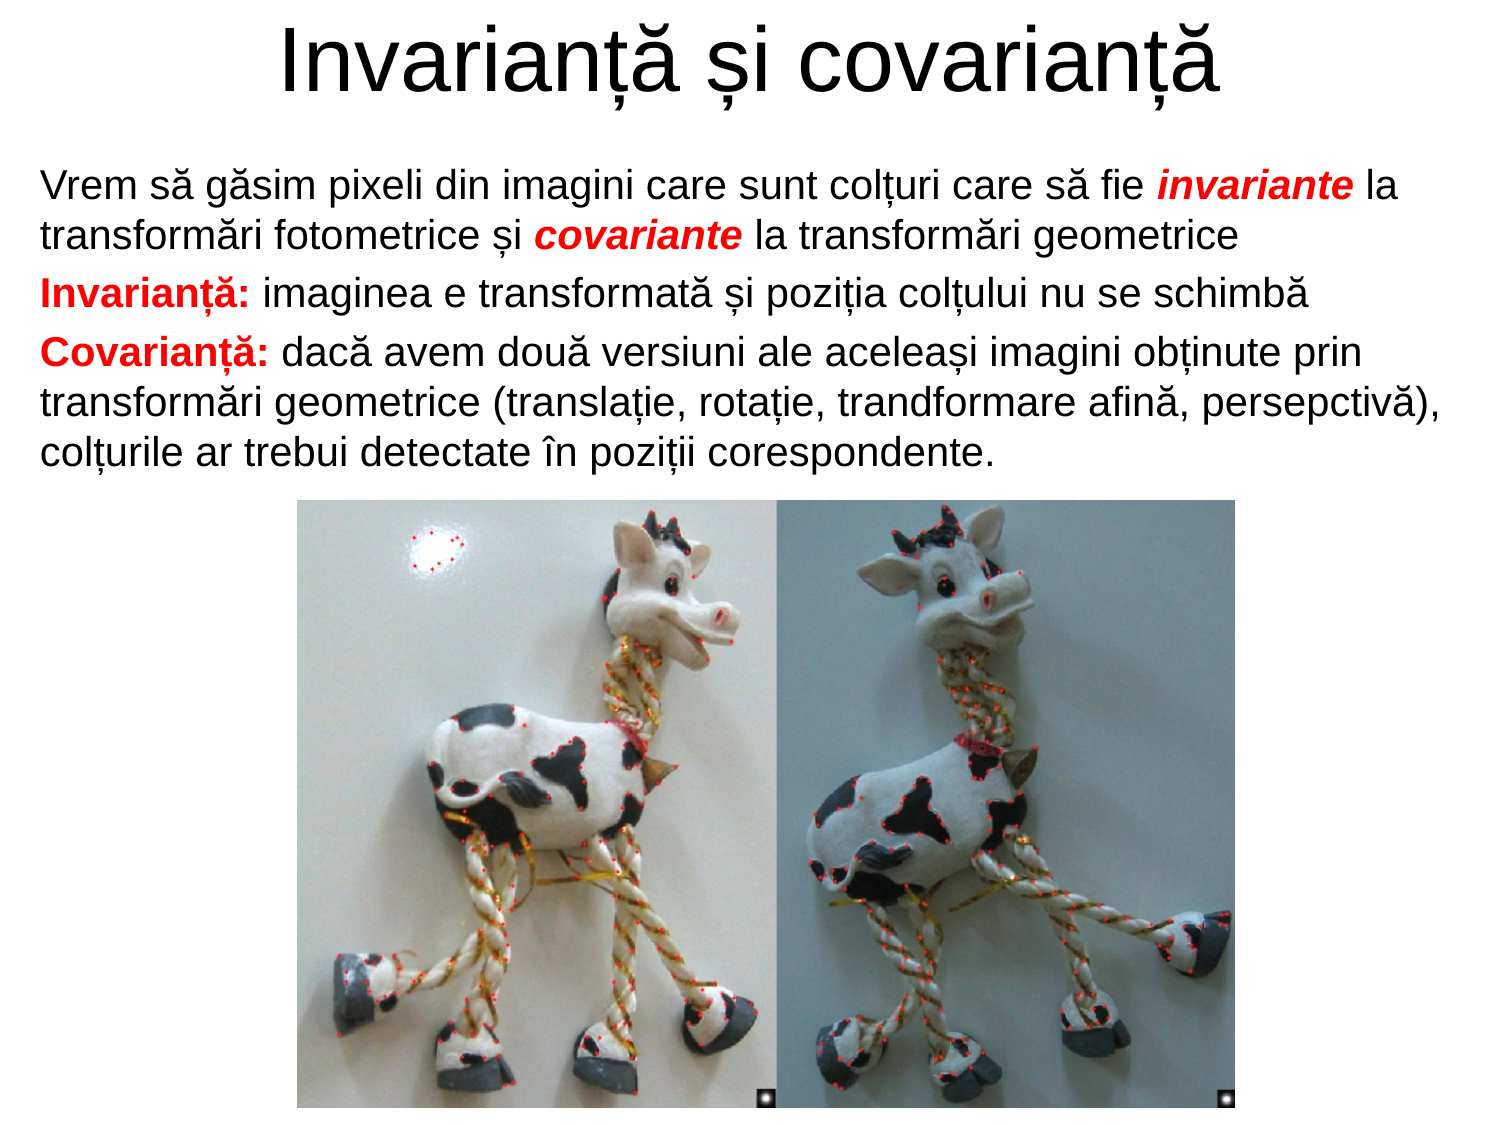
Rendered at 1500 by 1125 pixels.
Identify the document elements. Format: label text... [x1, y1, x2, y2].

list Vrem să găsim pixeli din imagini care sunt colțuri care să fie invariante la transformări fotometrice și covariante la transformări geometrice Invarianță: imaginea e transformată și poziția colțului nu se schimbă Covarianță: dacă avem două versiuni ale aceleași imagini obținute prin transformări geometrice (translație, rotație, trandformare afină, persepctivă), colțurile ar trebui detectate în poziții corespondente. [24, 149, 1488, 1038]
picture [296, 500, 1235, 1109]
title Invarianță și covarianță [75, 0, 1425, 148]
